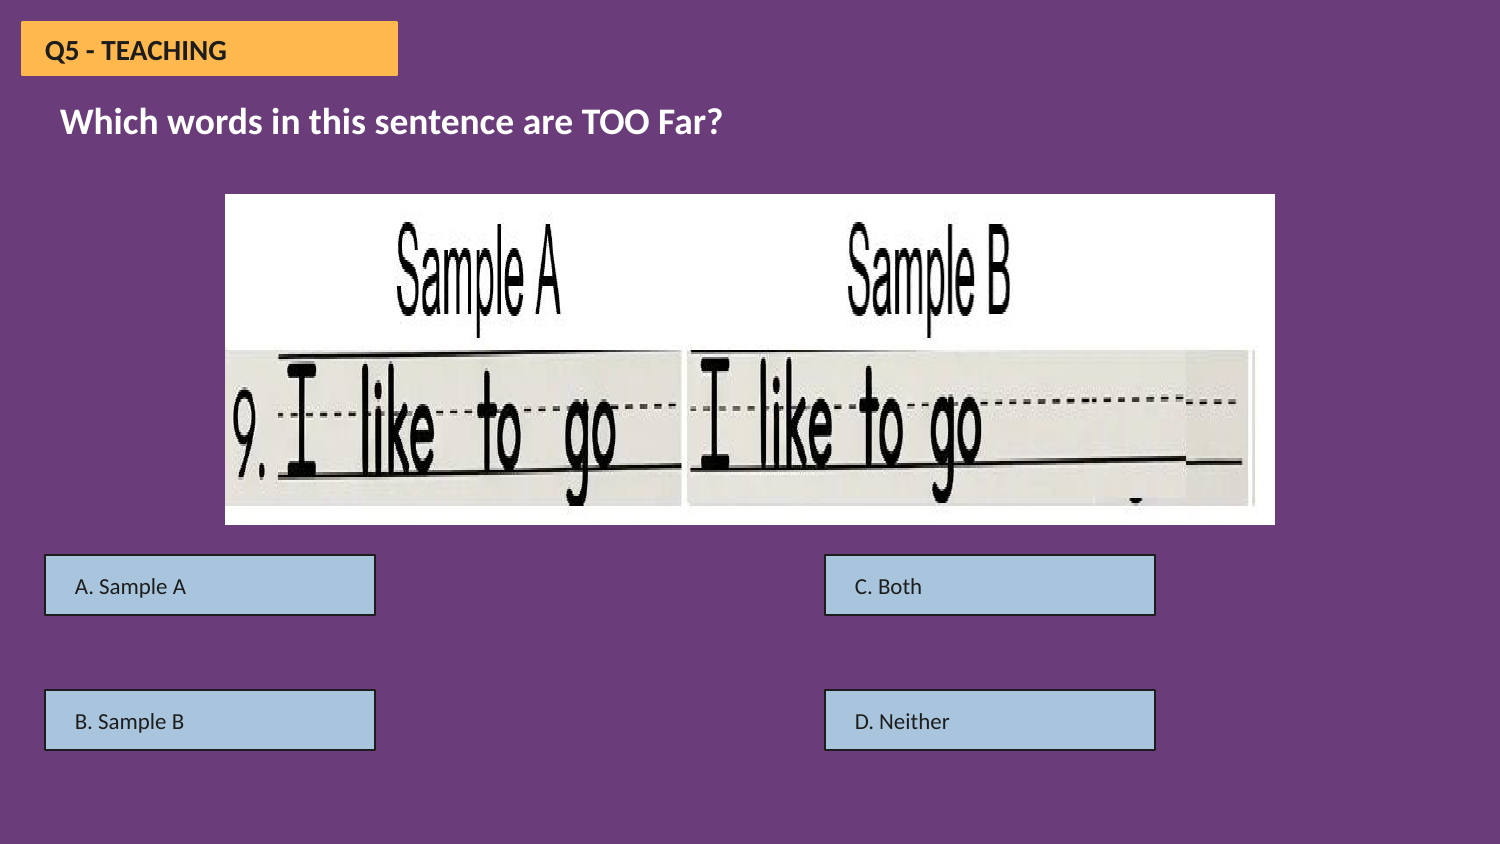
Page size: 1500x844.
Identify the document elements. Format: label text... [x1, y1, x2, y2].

text_box [824, 554, 1155, 615]
text_box [44, 554, 375, 615]
picture [224, 194, 1275, 525]
text_box C. Both [839, 562, 1140, 608]
text_box [44, 689, 375, 750]
text_box Q5 - TEACHING [29, 23, 390, 74]
text_box [22, 22, 398, 75]
text_box B. Sample B [59, 697, 360, 743]
text_box D. Neither [839, 697, 1140, 743]
text_box [824, 689, 1155, 750]
text_box A. Sample A [59, 562, 360, 608]
text_box Which words in this sentence are TOO Far? [44, 89, 1455, 165]
